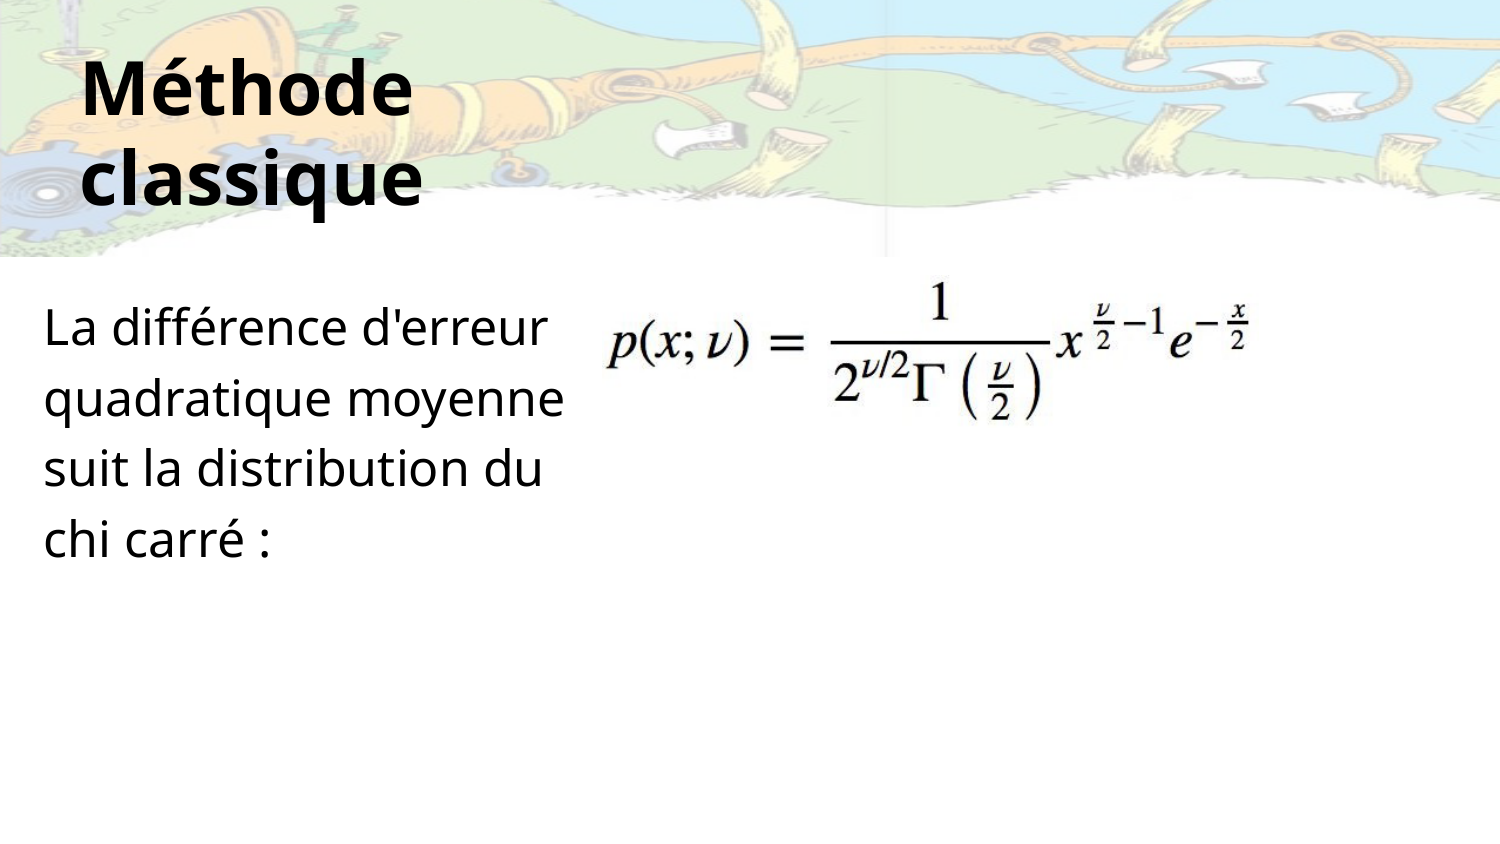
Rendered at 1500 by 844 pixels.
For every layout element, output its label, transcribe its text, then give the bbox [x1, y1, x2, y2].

text_box La différence d'erreur quadratique moyenne suit la distribution du chi carré : [41, 279, 575, 489]
picture [0, 0, 1500, 257]
picture [601, 275, 1259, 428]
